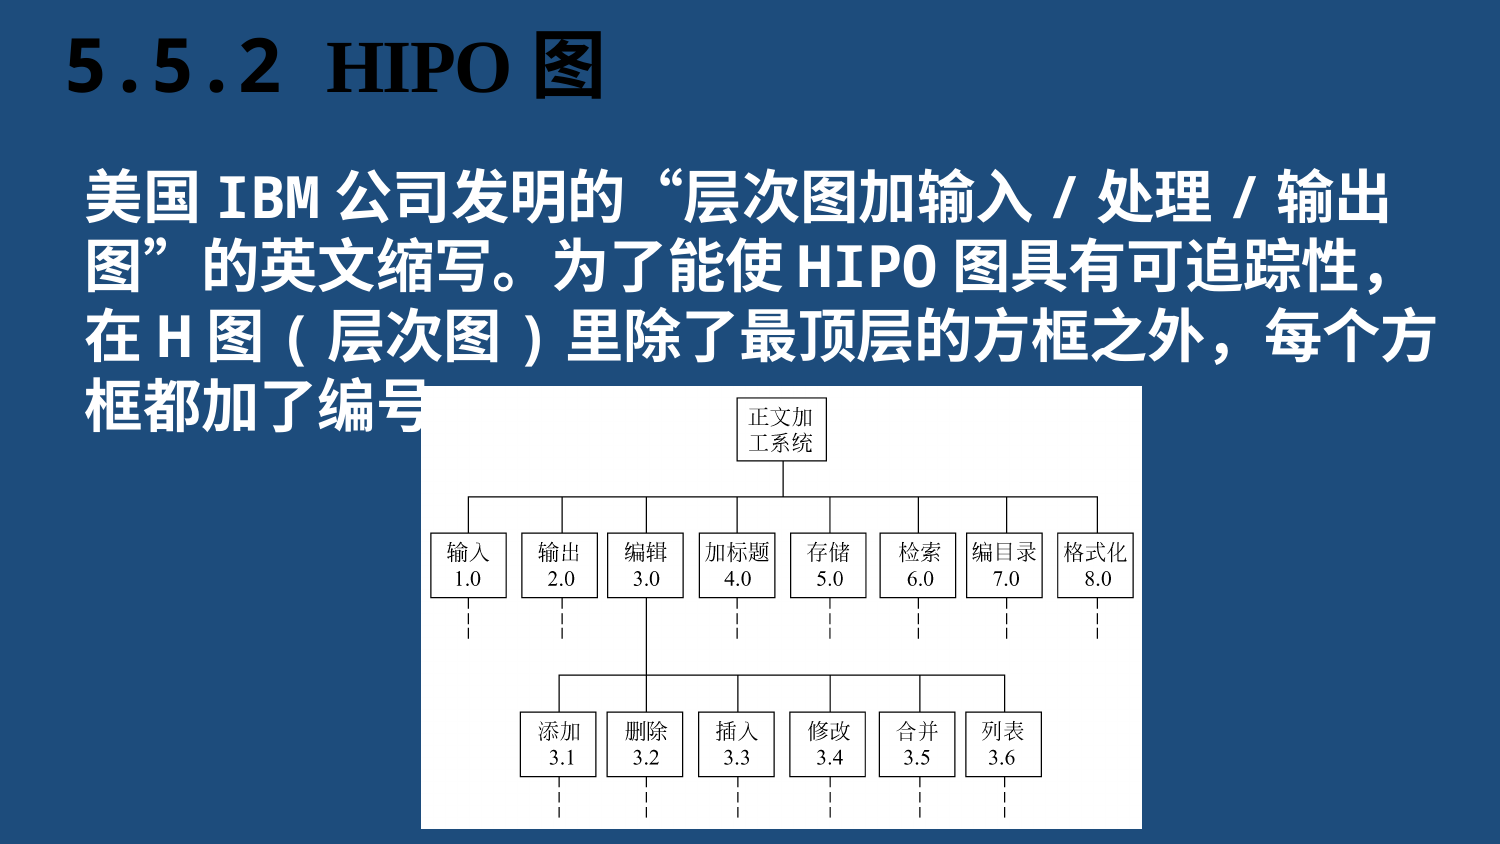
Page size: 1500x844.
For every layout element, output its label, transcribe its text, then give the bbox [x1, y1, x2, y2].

text_box 美国IBM公司发明的“层次图加输入/处理/输出图”的英文缩写。为了能使HIPO图具有可追踪性，在H图(层次图)里除了最顶层的方框之外，每个方框都加了编号。 [70, 152, 1465, 447]
title 5.5.2 HIPO图 [63, 28, 1436, 110]
picture [421, 386, 1142, 829]
